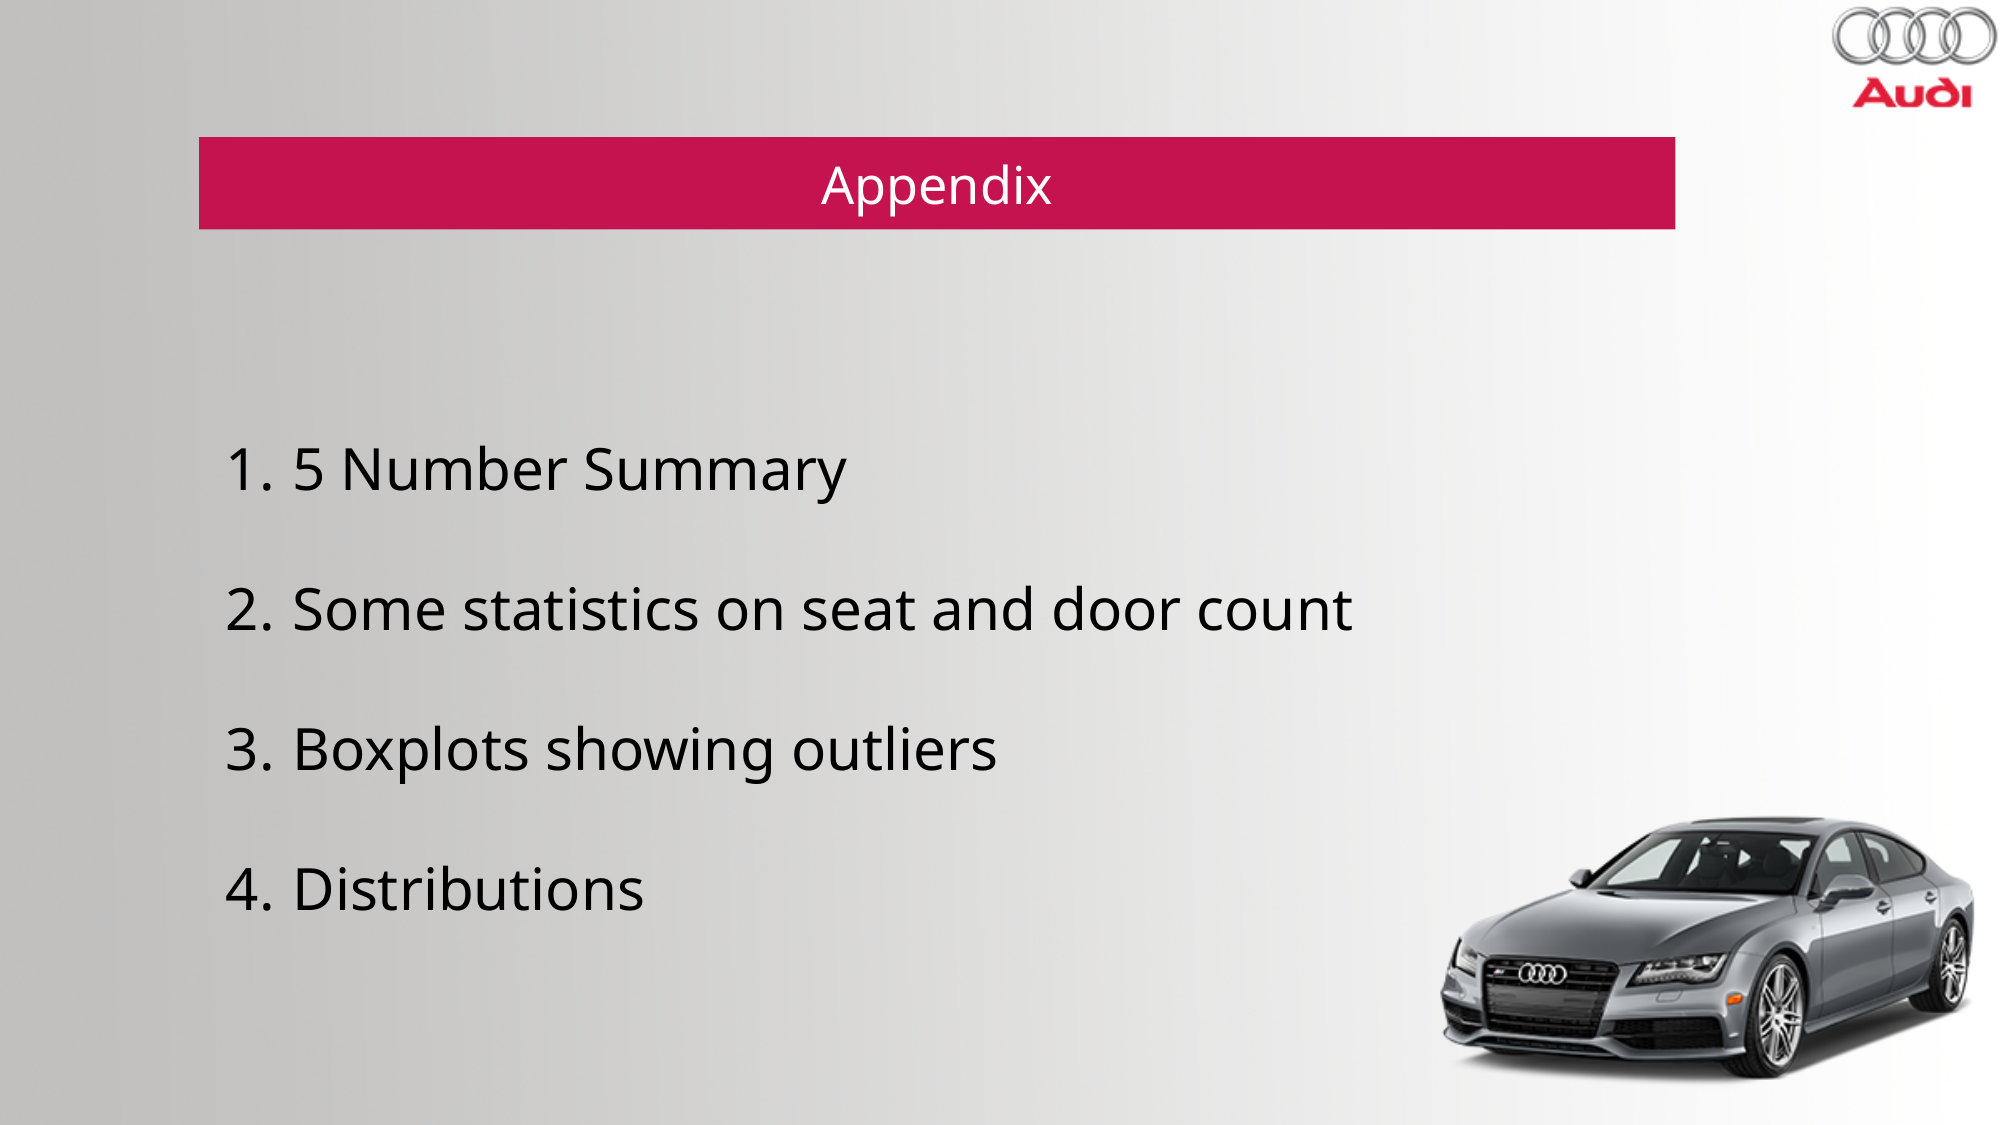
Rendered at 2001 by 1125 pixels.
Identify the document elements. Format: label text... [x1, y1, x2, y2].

text_box 5 Number Summary Some statistics on seat and door count Boxplots showing outliers Distributions [202, 347, 1557, 938]
picture [0, 0, 2001, 1125]
text_box Appendix [199, 137, 1676, 230]
